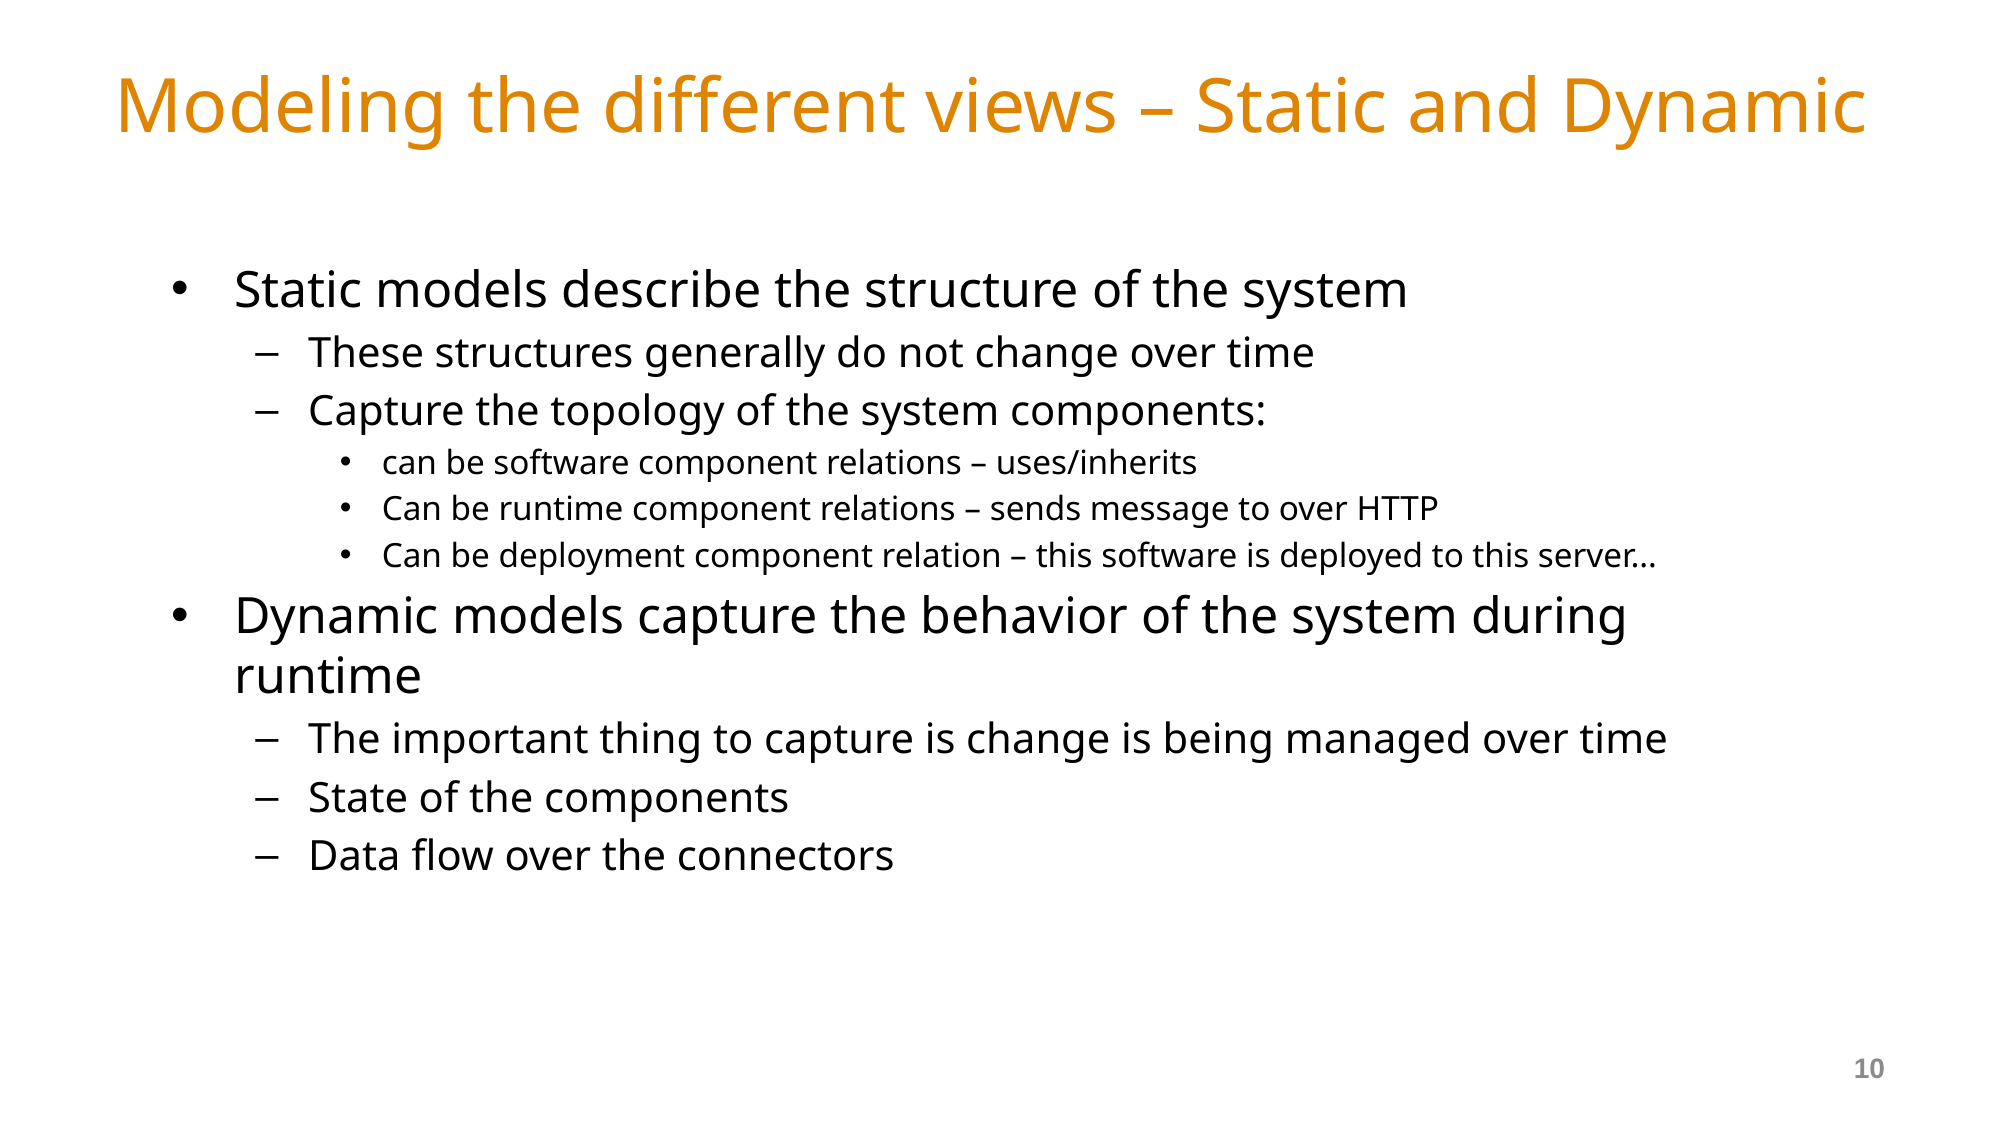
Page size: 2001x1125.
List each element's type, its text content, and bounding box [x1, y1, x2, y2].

list Static models describe the structure of the system These structures generally do not change over time Capture the topology of the system components: can be software component relations – uses/inherits Can be runtime component relations – sends message to over HTTP Can be deployment component relation – this software is deployed to this server… Dynamic models capture the behavior of the system during runtime The important thing to capture is change is being managed over time State of the components Data flow over the connectors [156, 249, 1812, 925]
title Modeling the different views – Static and Dynamic [99, 45, 1900, 160]
slide_number 10 [1433, 1039, 1900, 1100]
